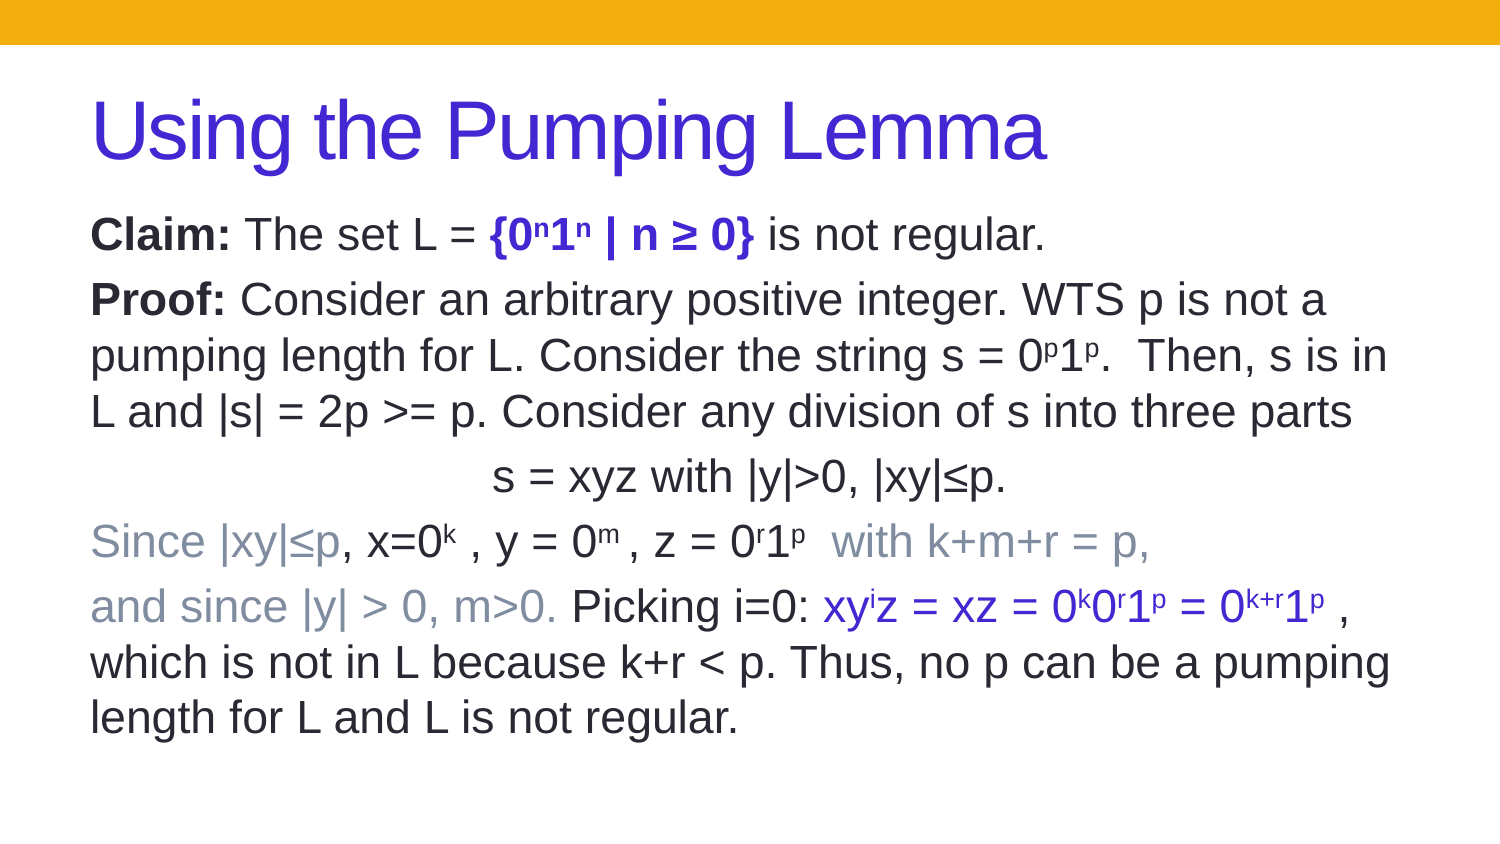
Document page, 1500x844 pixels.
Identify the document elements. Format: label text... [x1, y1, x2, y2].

list Claim: The set L = {0n1n | n ≥ 0} is not regular. Proof: Consider an arbitrary positive integer. WTS p is not a pumping length for L. Consider the string s = 0p1p. Then, s is in L and |s| = 2p >= p. Consider any division of s into three parts s = xyz with |y|>0, |xy|≤p. Since |xy|≤p, x=0k , y = 0m , z = 0r1p with k+m+r = p, and since |y| > 0, m>0. Picking i=0: xyiz = xz = 0k0r1p = 0k+r1p , which is not in L because k+r < p. Thus, no p can be a pumping length for L and L is not regular. [75, 196, 1425, 797]
title Using the Pumping Lemma [75, 65, 1425, 188]
